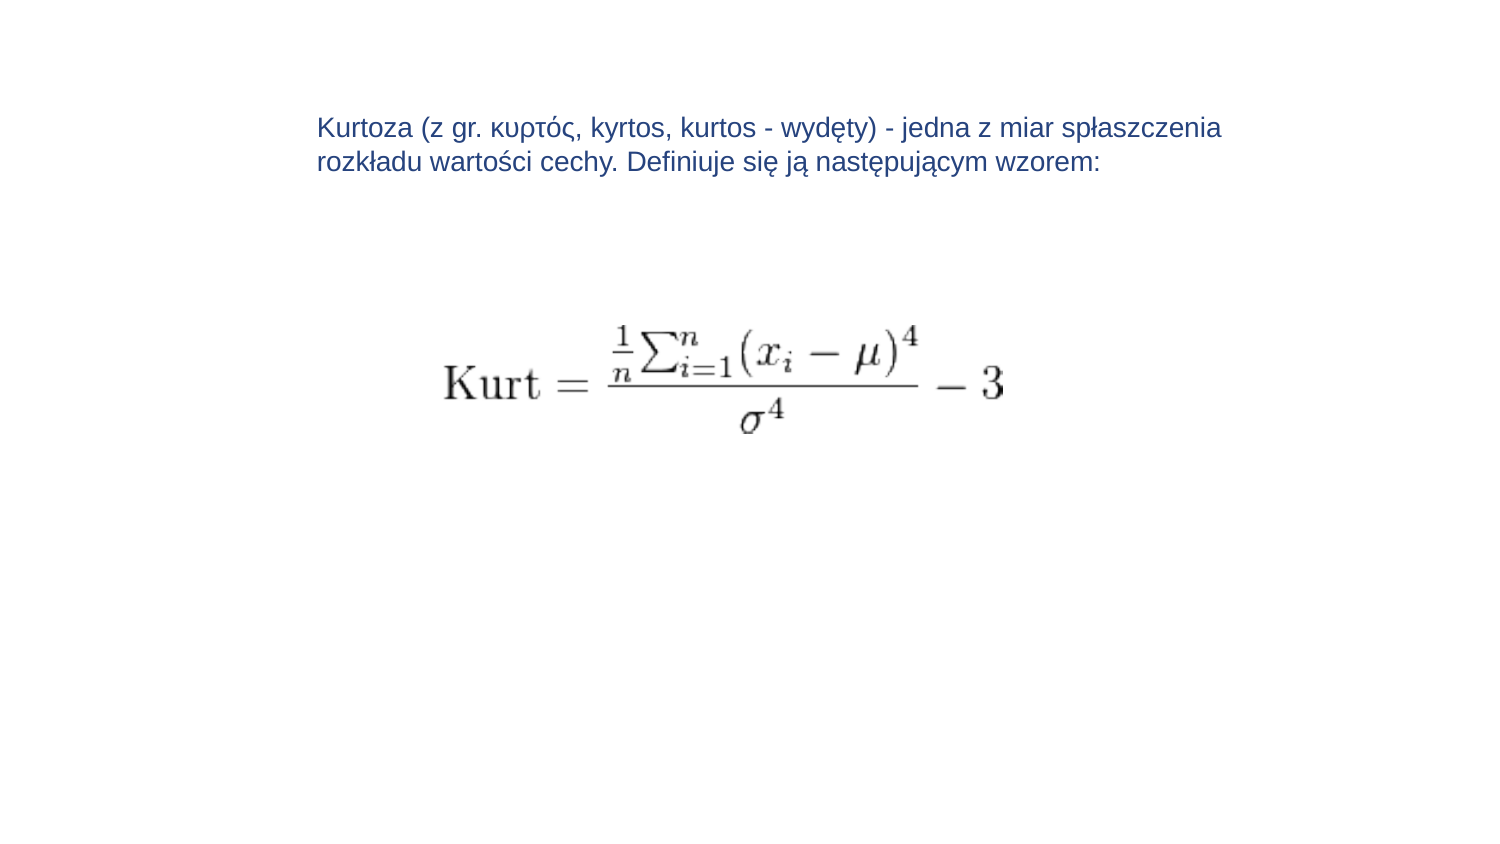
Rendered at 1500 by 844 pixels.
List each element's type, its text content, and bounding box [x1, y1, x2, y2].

picture [443, 325, 1003, 434]
text_box Kurtoza (z gr. κυρτός, kyrtos, kurtos - wydęty) - jedna z miar spłaszczenia rozkładu wartości cechy. Definiuje się ją następującym wzorem: [302, 102, 1245, 185]
